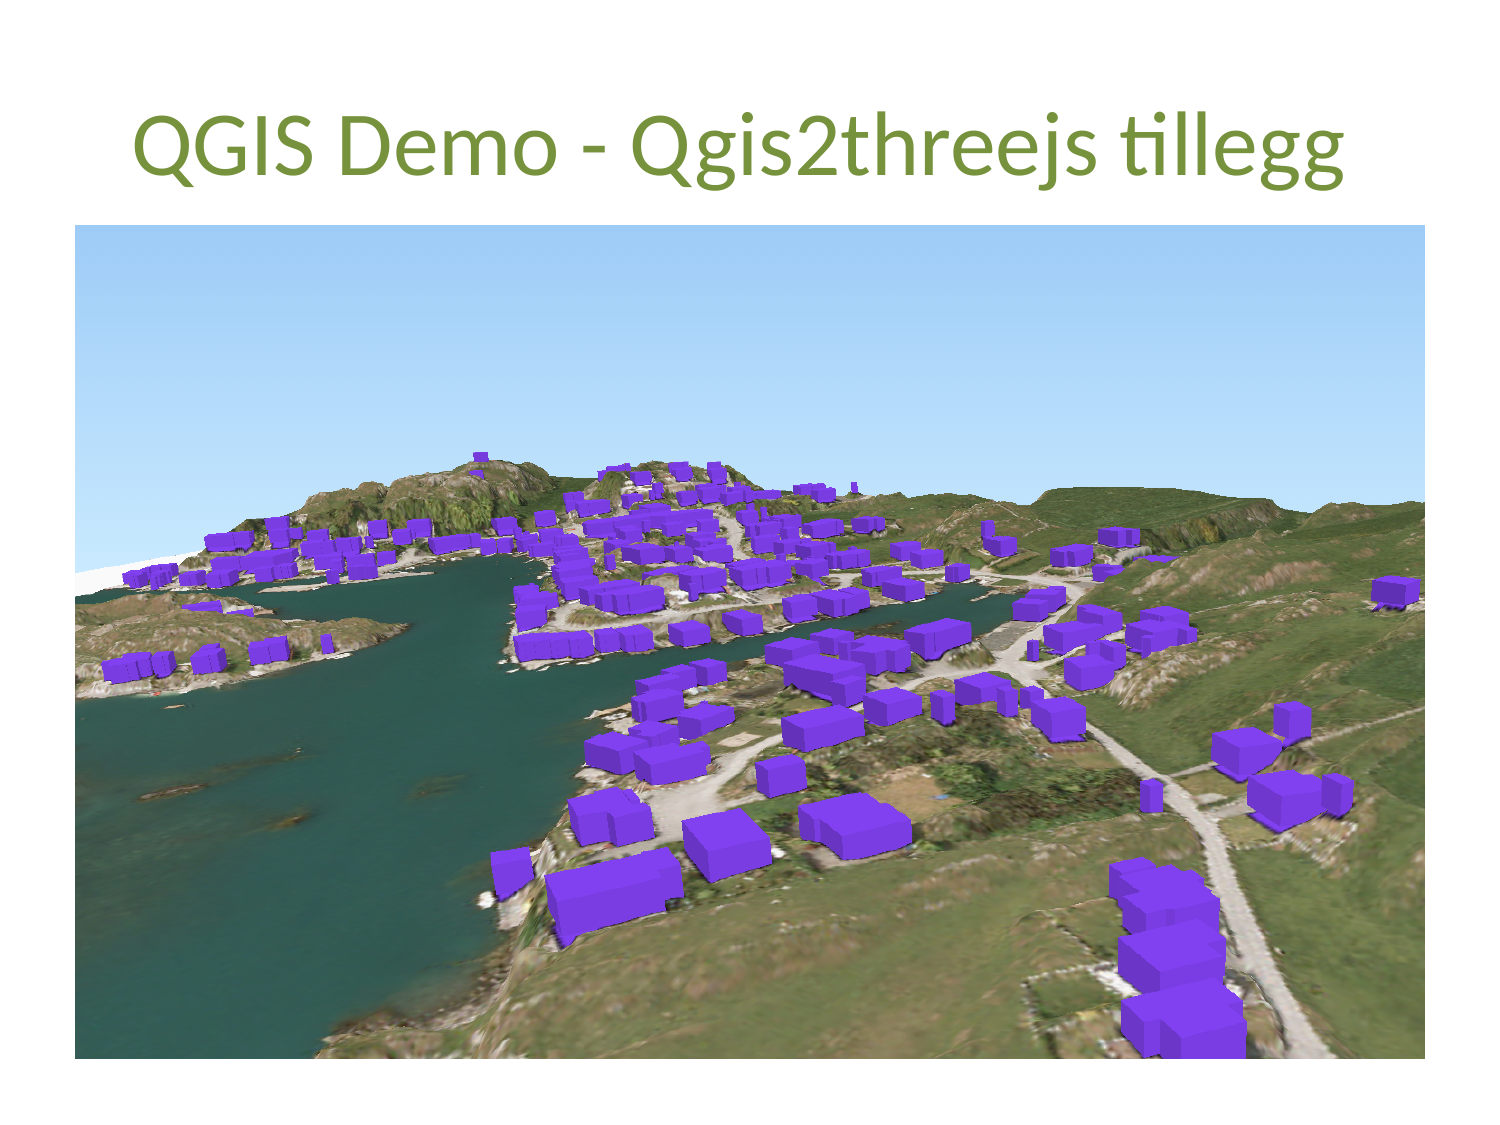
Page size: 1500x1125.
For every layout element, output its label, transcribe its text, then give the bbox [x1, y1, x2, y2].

picture [74, 225, 1426, 1060]
title QGIS Demo - Qgis2threejs tillegg [75, 45, 1425, 224]
